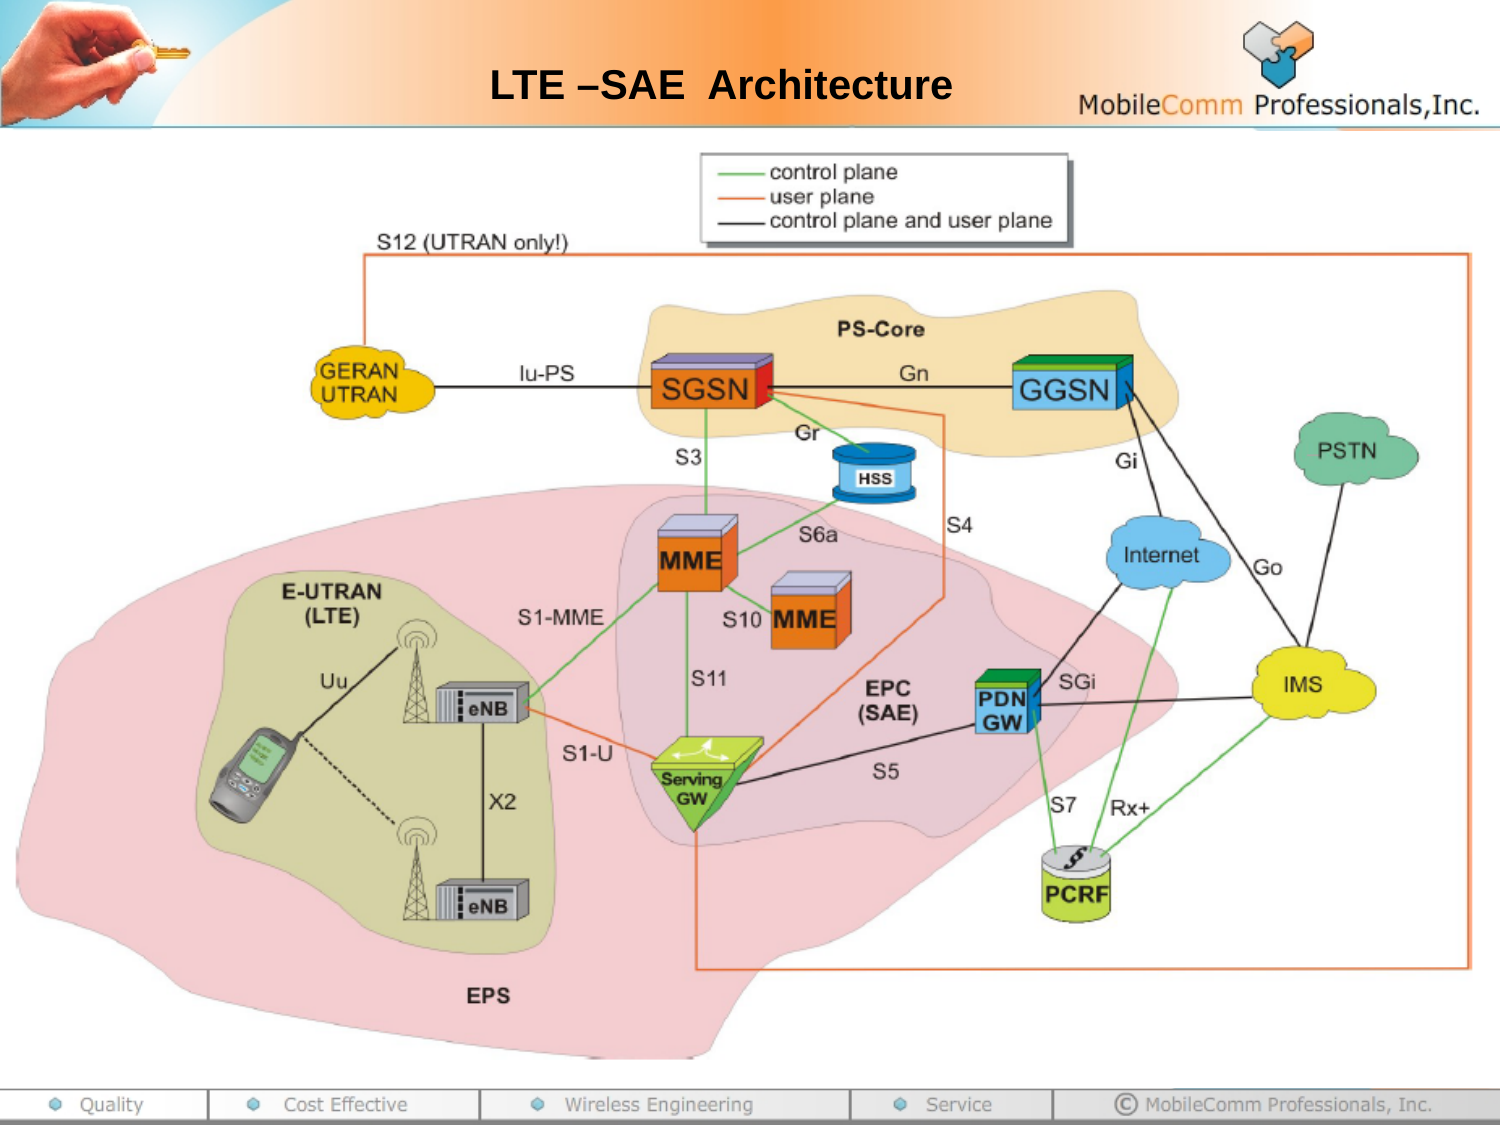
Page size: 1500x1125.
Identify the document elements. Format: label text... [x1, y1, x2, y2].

picture [0, 0, 1500, 1125]
text_box LTE –SAE Architecture [474, 50, 1375, 115]
